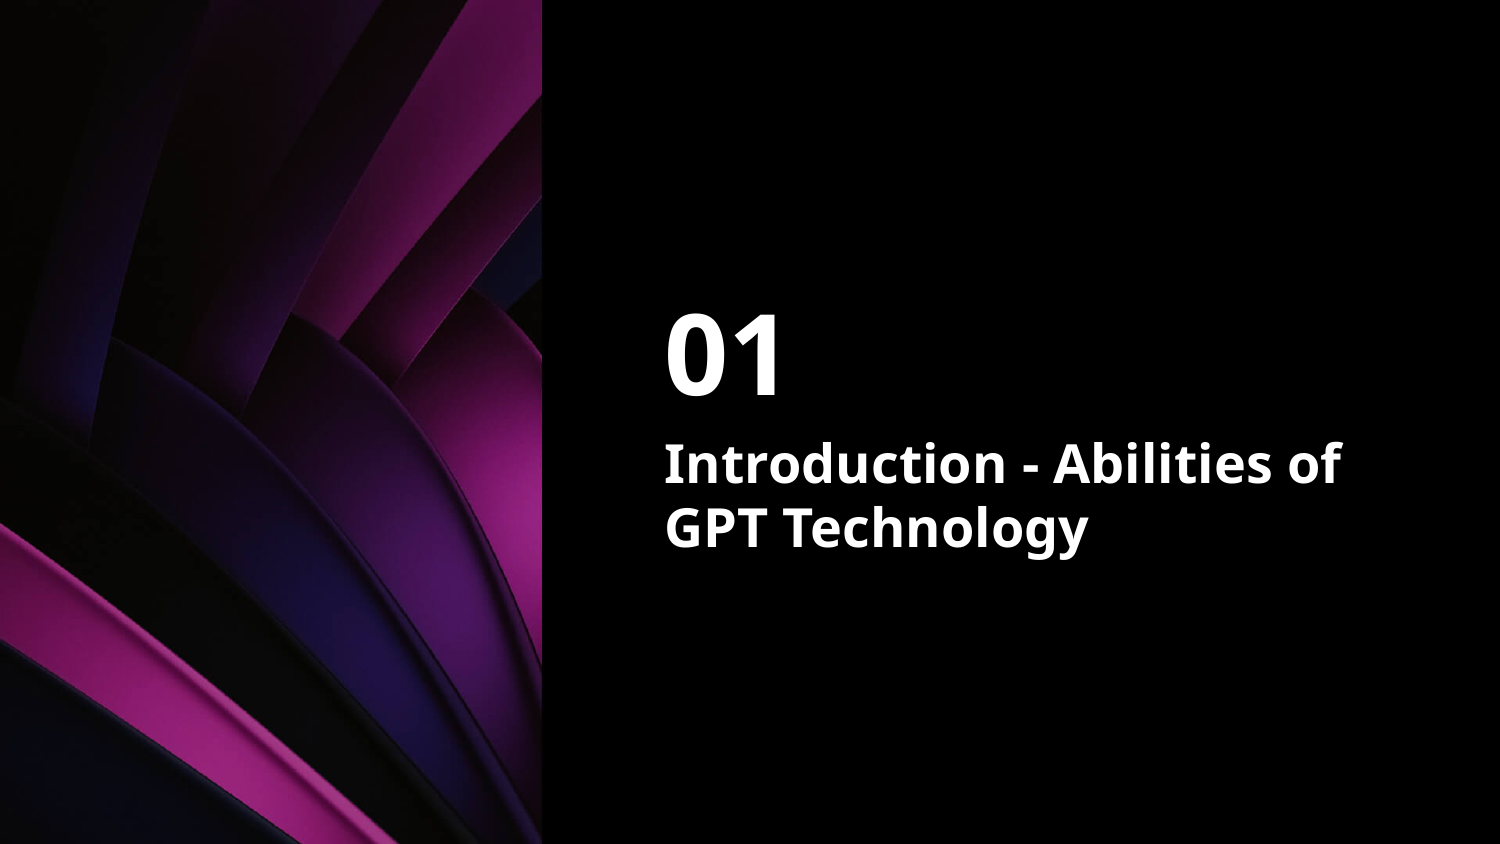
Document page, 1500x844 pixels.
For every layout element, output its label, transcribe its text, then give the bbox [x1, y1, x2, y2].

text_box 01 [649, 248, 1004, 421]
picture [0, 0, 1500, 844]
text_box Introduction - Abilities of GPT Technology [649, 421, 1434, 697]
